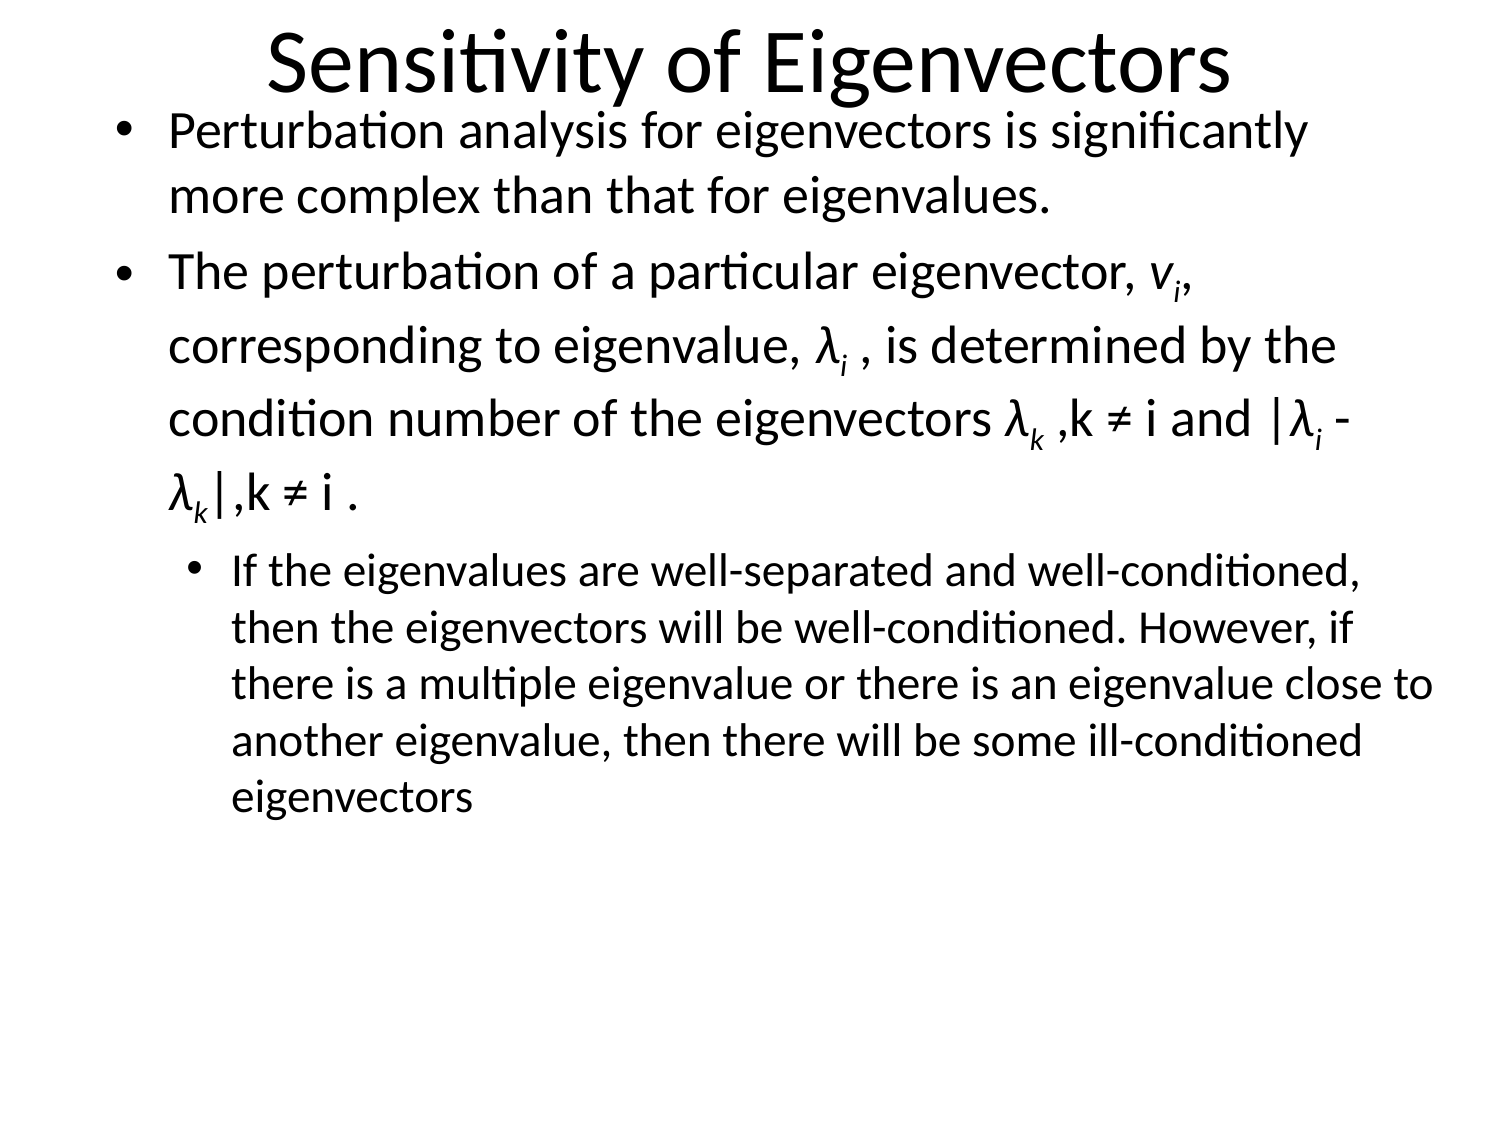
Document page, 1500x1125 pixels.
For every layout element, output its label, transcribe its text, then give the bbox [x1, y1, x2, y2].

title Sensitivity of Eigenvectors [75, 0, 1425, 150]
list Perturbation analysis for eigenvectors is significantly more complex than that for eigenvalues. The perturbation of a particular eigenvector, vi, corresponding to eigenvalue, λi , is determined by the condition number of the eigenvectors λk ,k ≠ i and |λi - λk|,k ≠ i . If the eigenvalues are well-separated and well-conditioned, then the eigenvectors will be well-conditioned. However, if there is a multiple eigenvalue or there is an eigenvalue close to another eigenvalue, then there will be some ill-conditioned eigenvectors [99, 87, 1450, 830]
